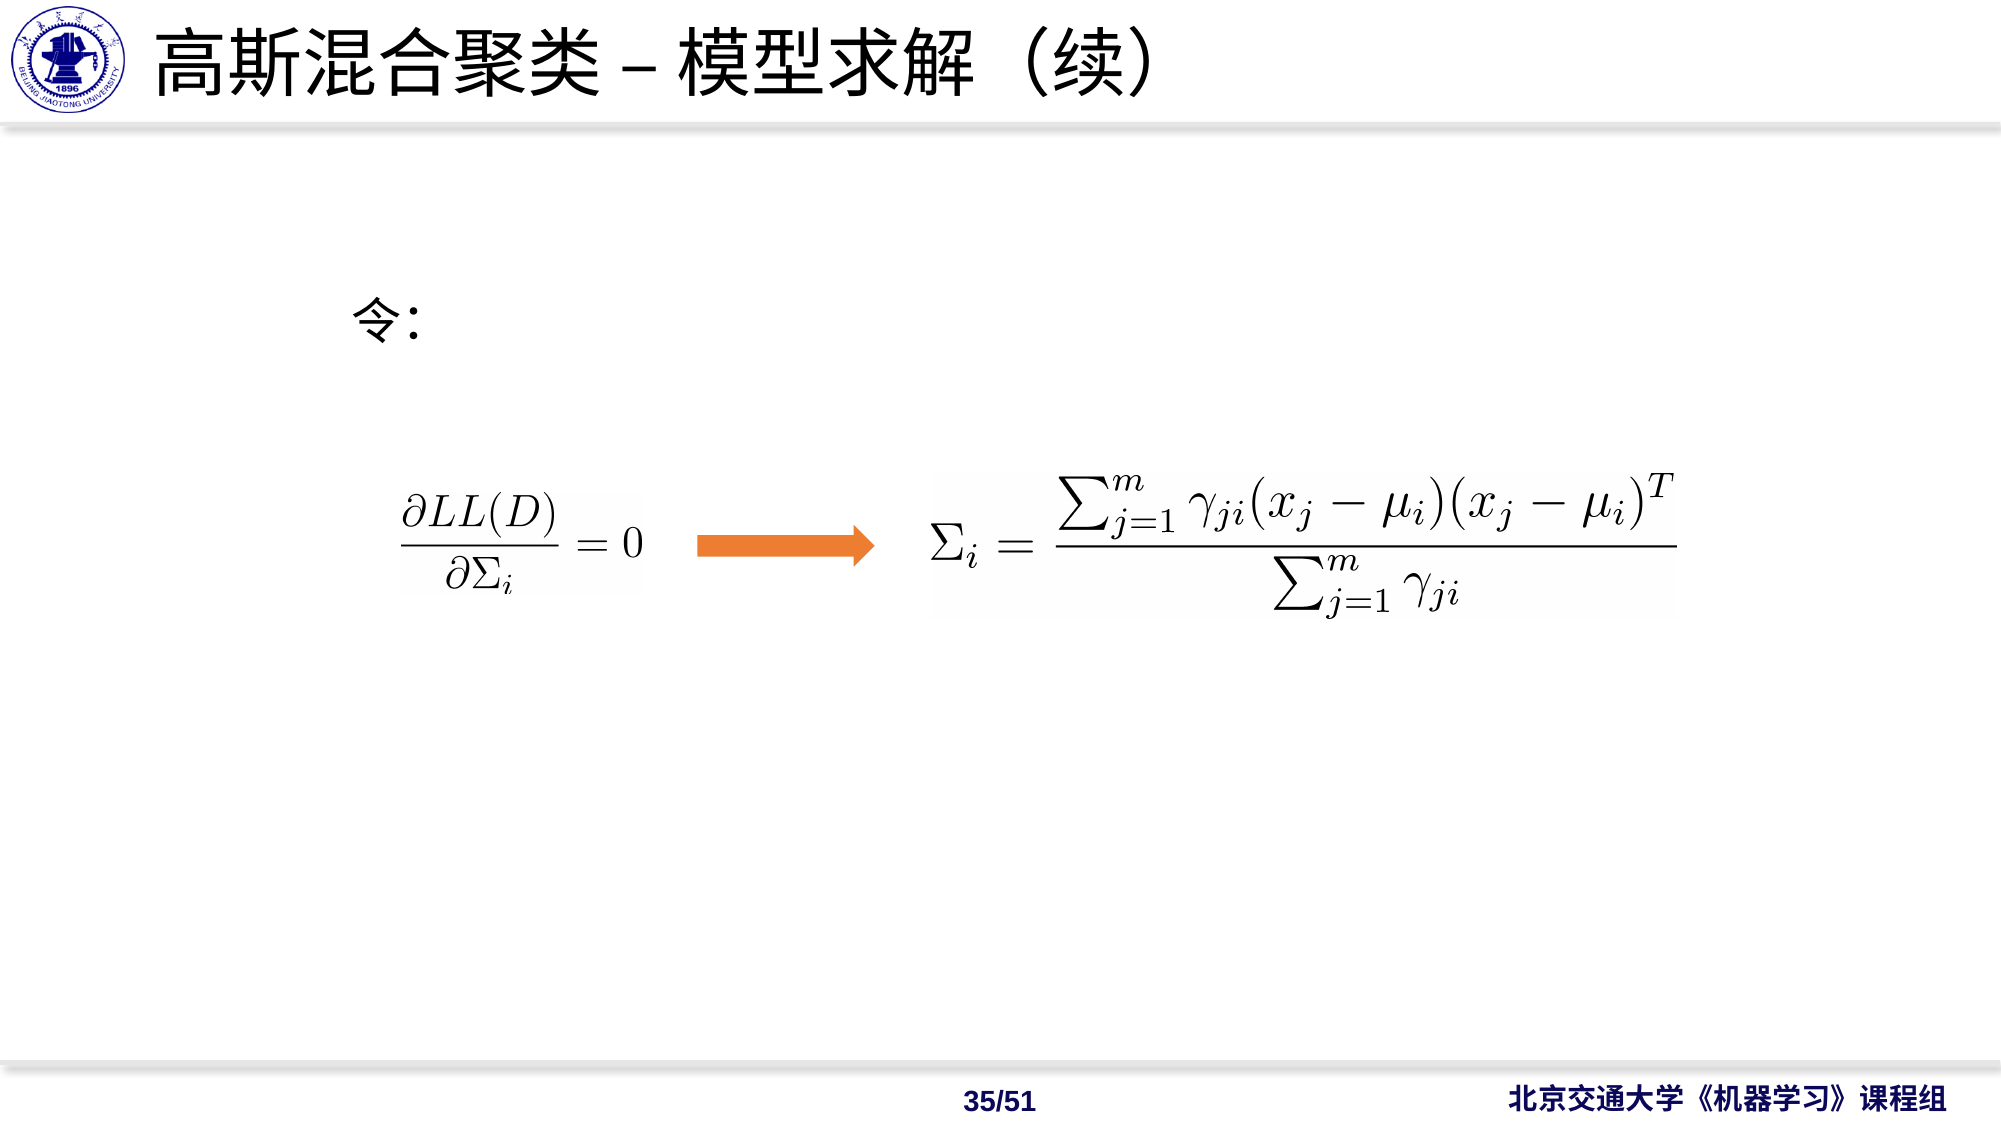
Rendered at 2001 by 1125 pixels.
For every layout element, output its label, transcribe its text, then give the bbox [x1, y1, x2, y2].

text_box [399, 488, 644, 599]
text_box 令： [336, 289, 1750, 384]
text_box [929, 469, 1679, 623]
title 高斯混合聚类 – 模型求解（续） [137, 0, 1863, 175]
text_box [694, 517, 880, 575]
picture [11, 6, 125, 113]
